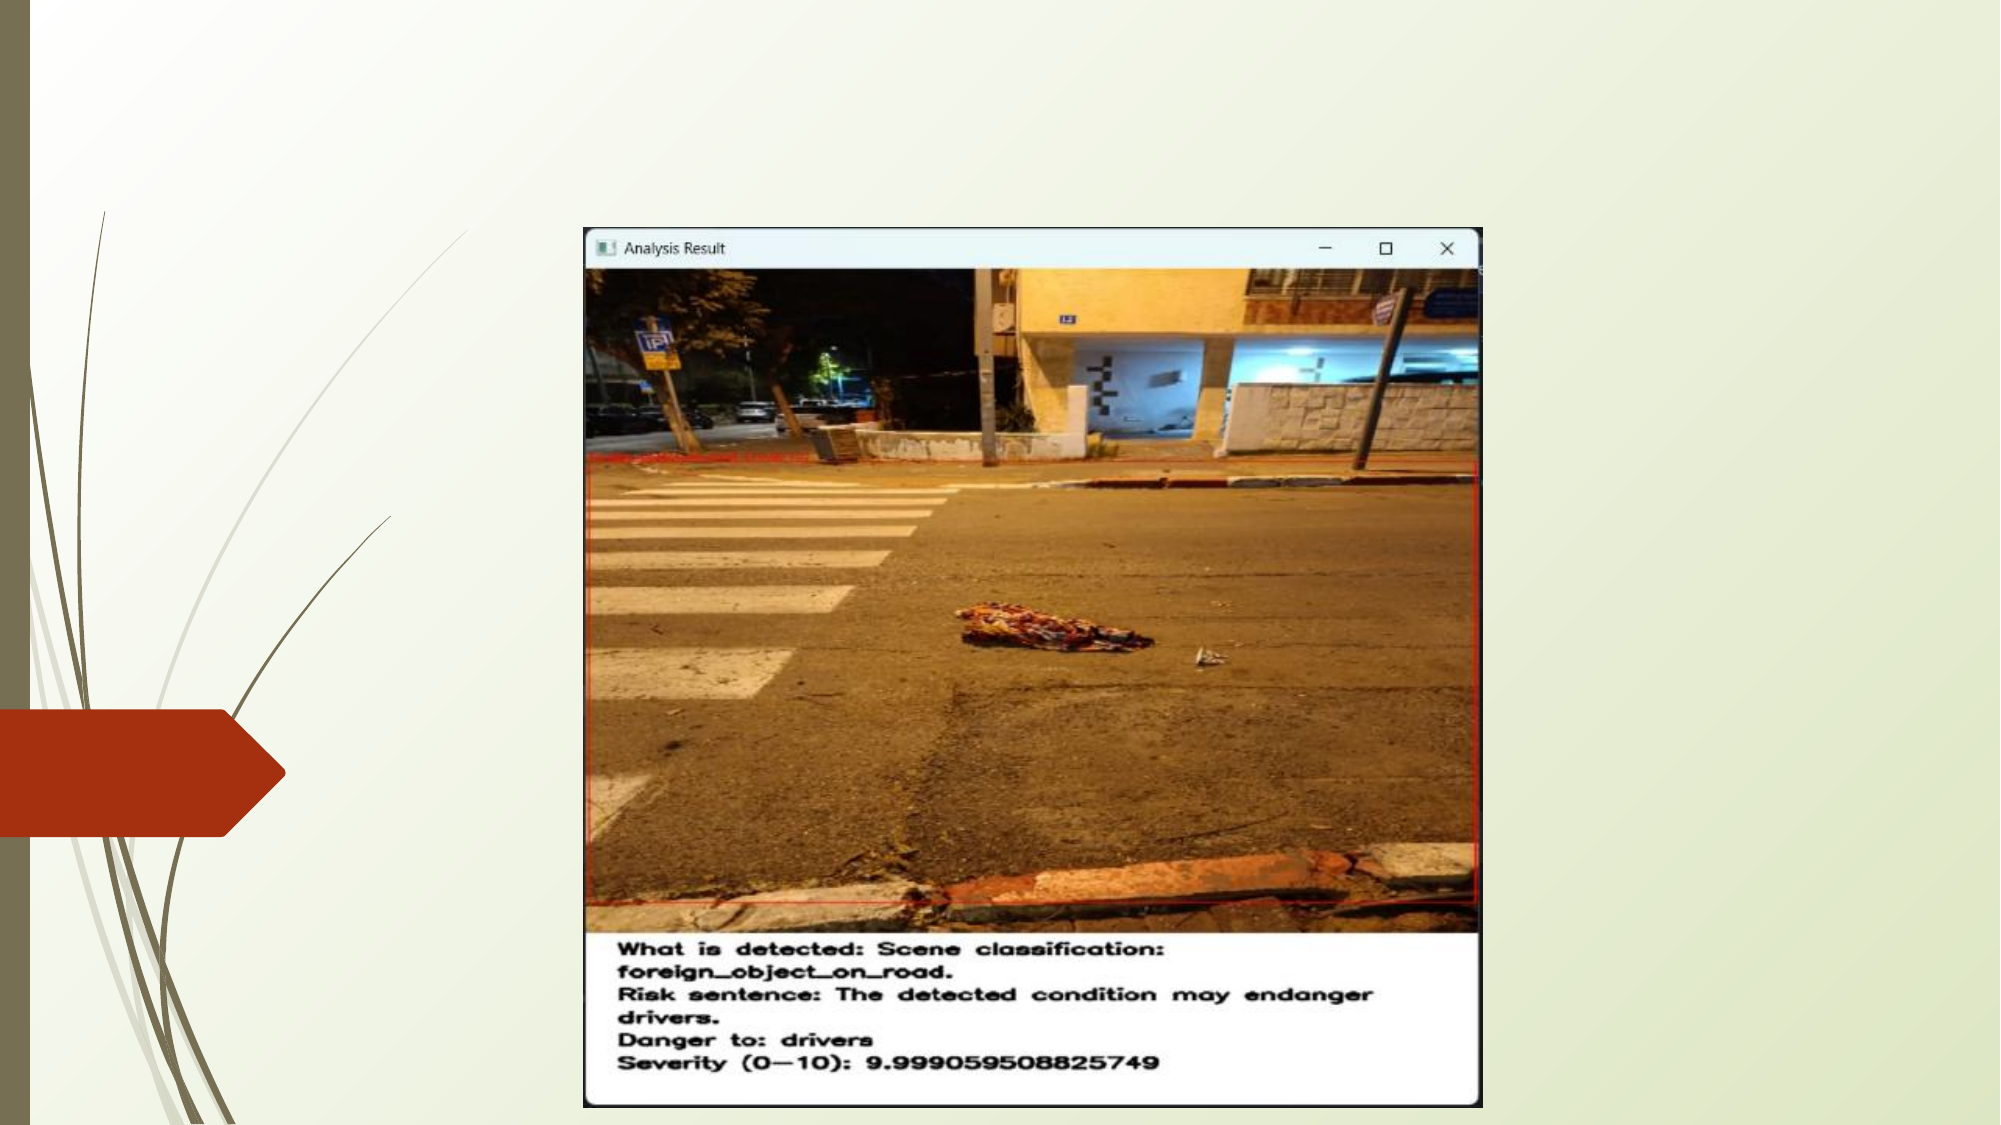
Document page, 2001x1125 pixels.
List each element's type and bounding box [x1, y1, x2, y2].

picture [583, 226, 1483, 1108]
